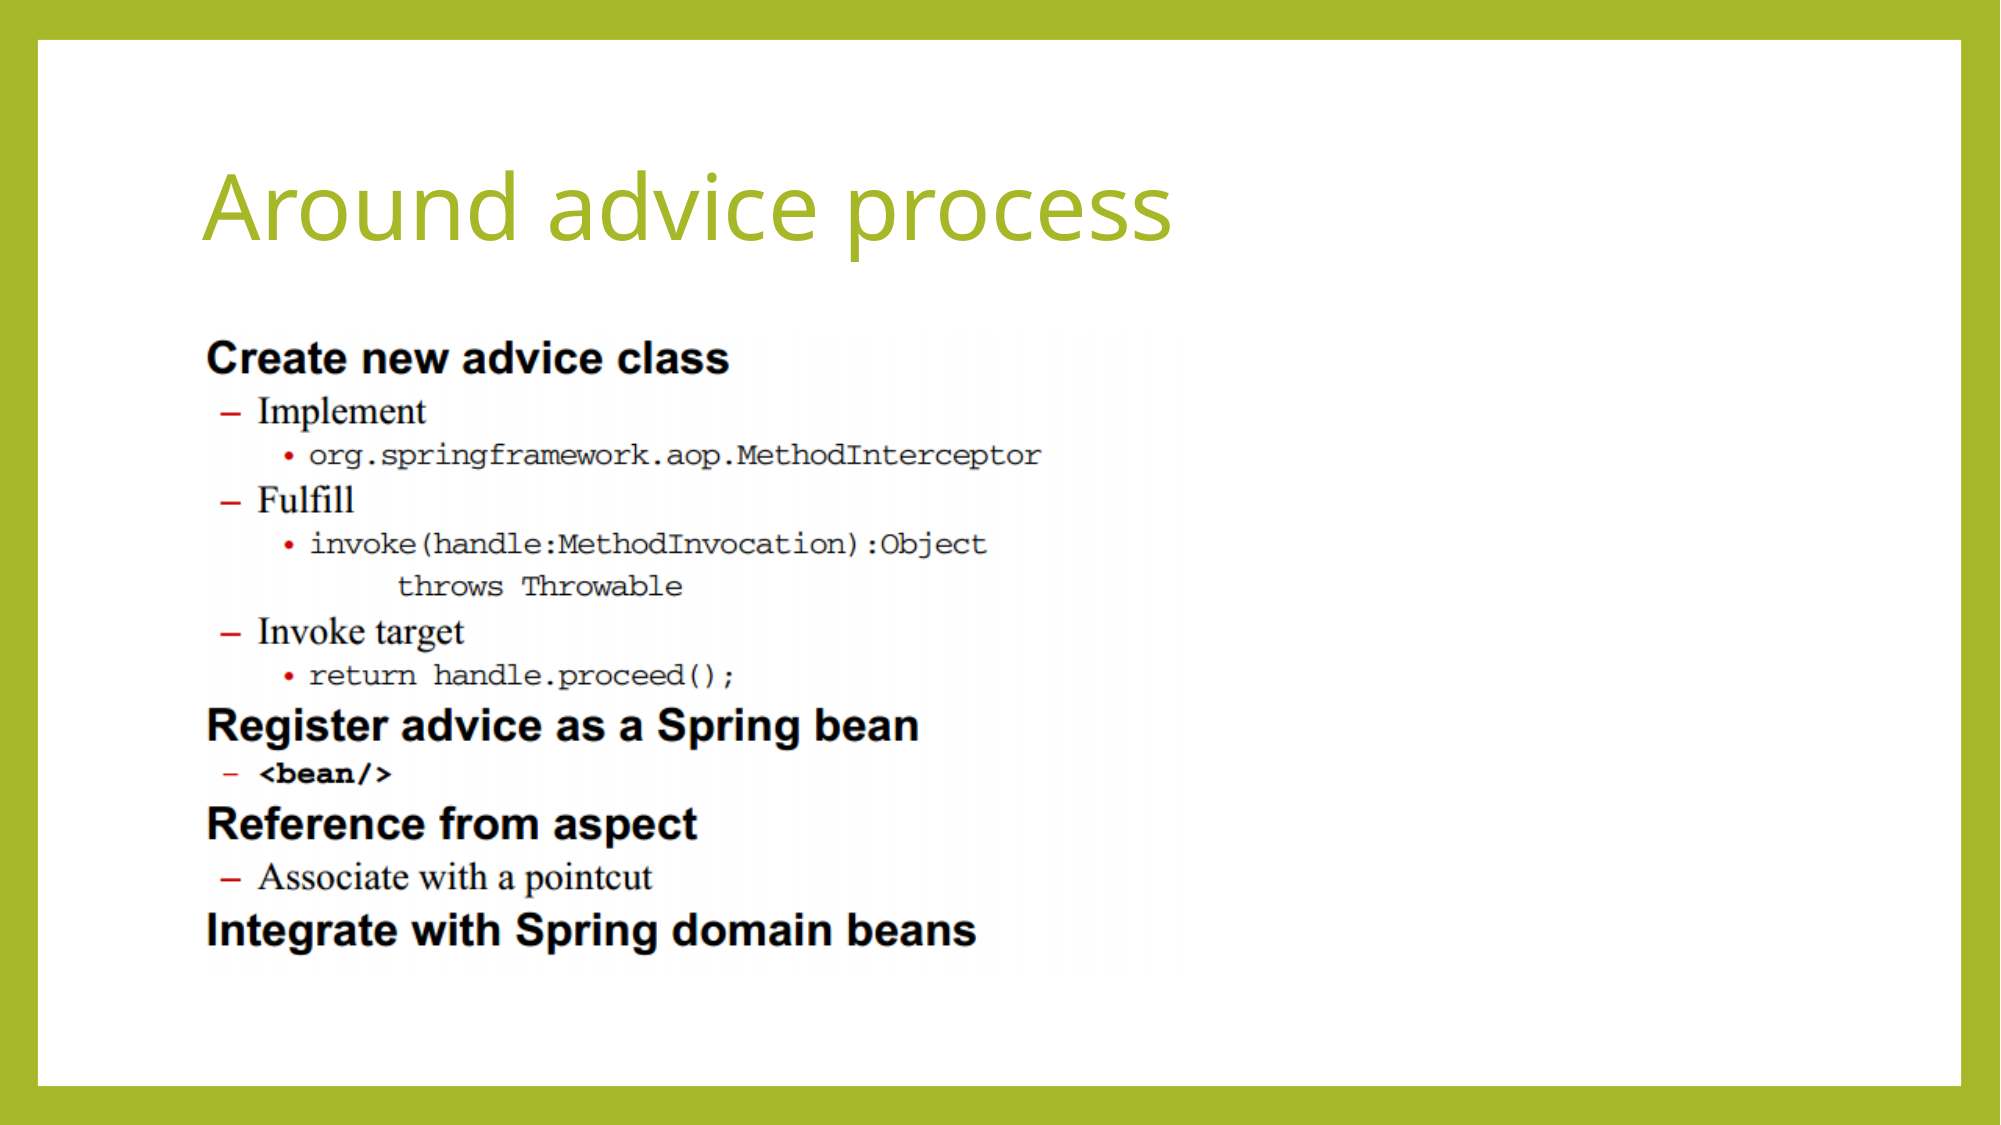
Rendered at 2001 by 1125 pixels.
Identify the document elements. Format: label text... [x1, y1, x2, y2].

title Around advice process [187, 99, 1808, 323]
picture [205, 332, 1184, 978]
